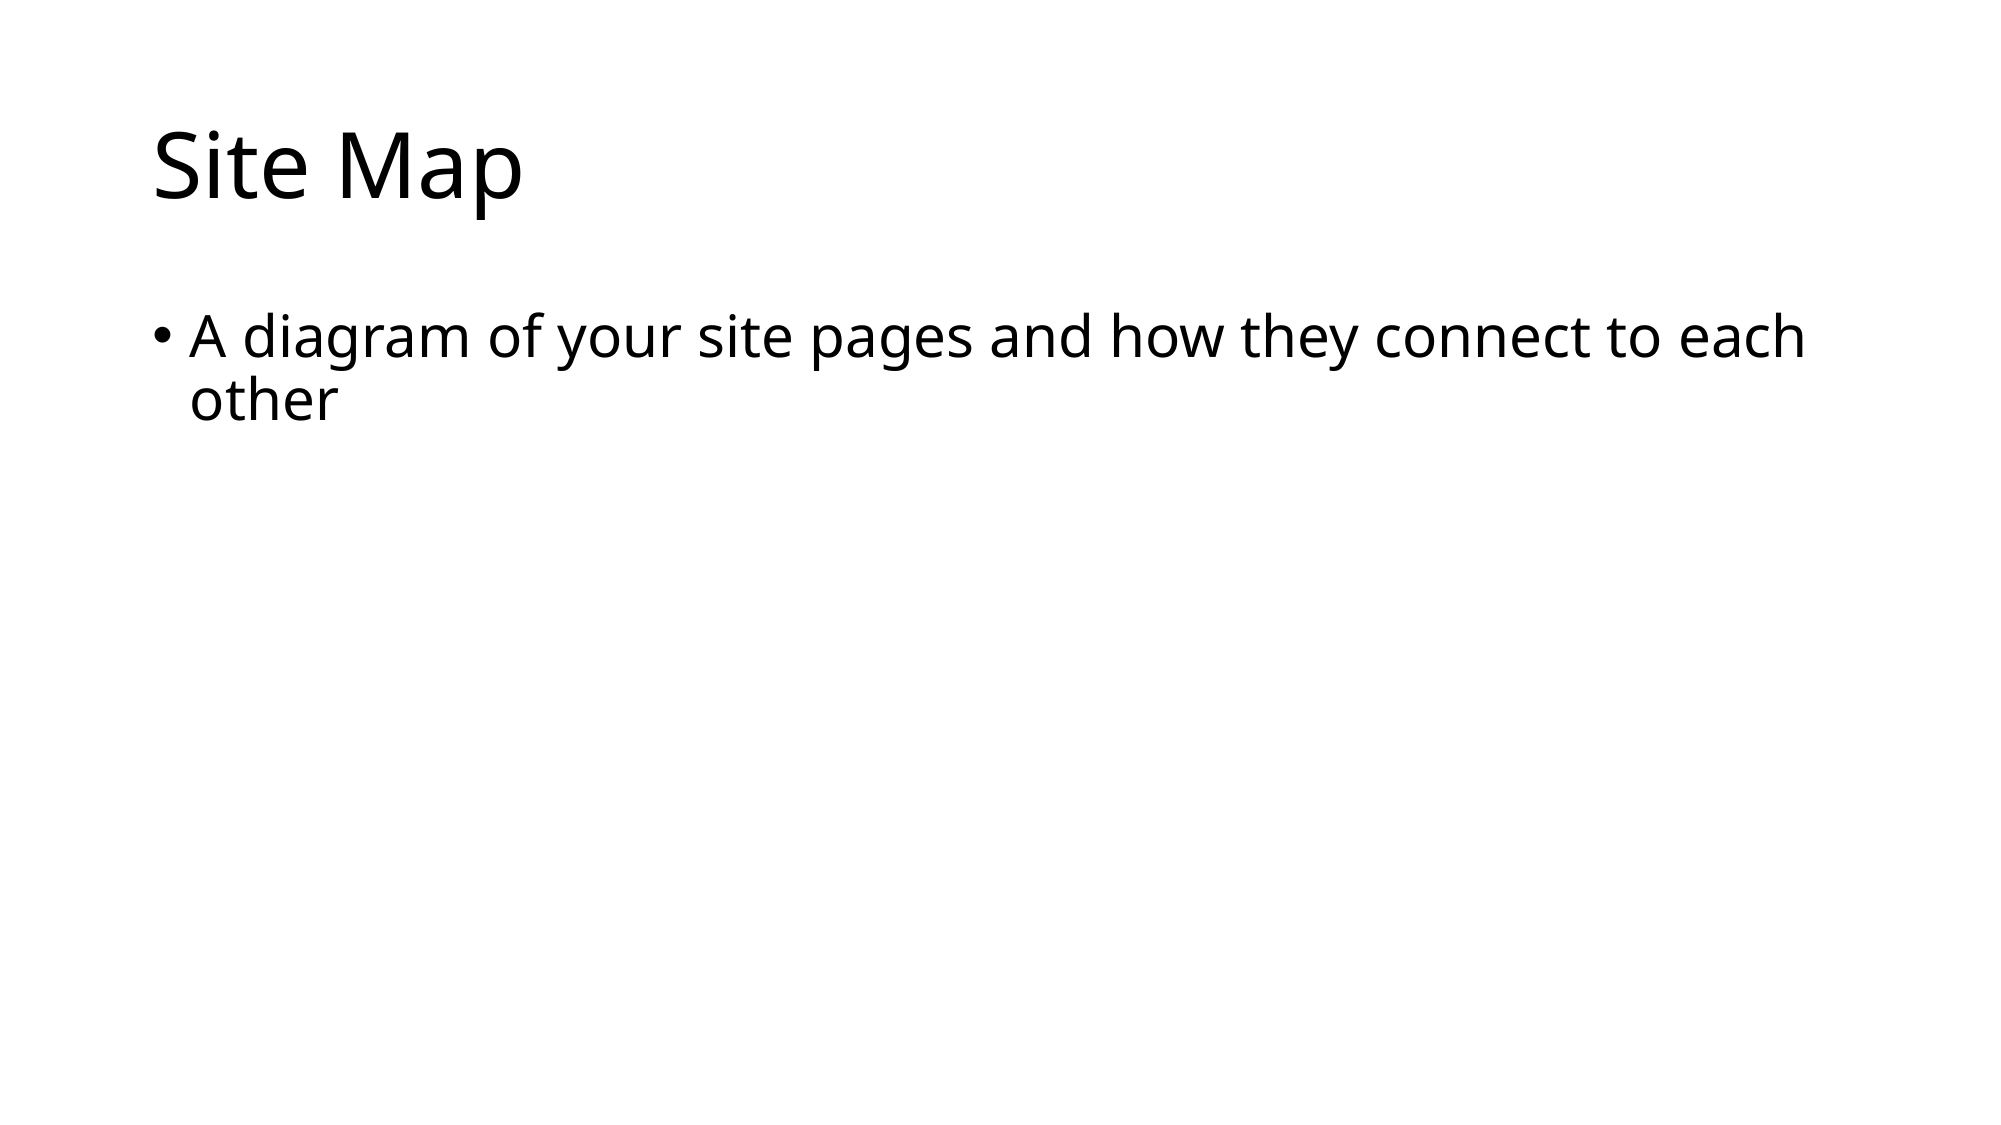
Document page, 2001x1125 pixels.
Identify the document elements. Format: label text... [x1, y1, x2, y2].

list A diagram of your site pages and how they connect to each other [137, 299, 1863, 1014]
title Site Map [137, 59, 1863, 278]
